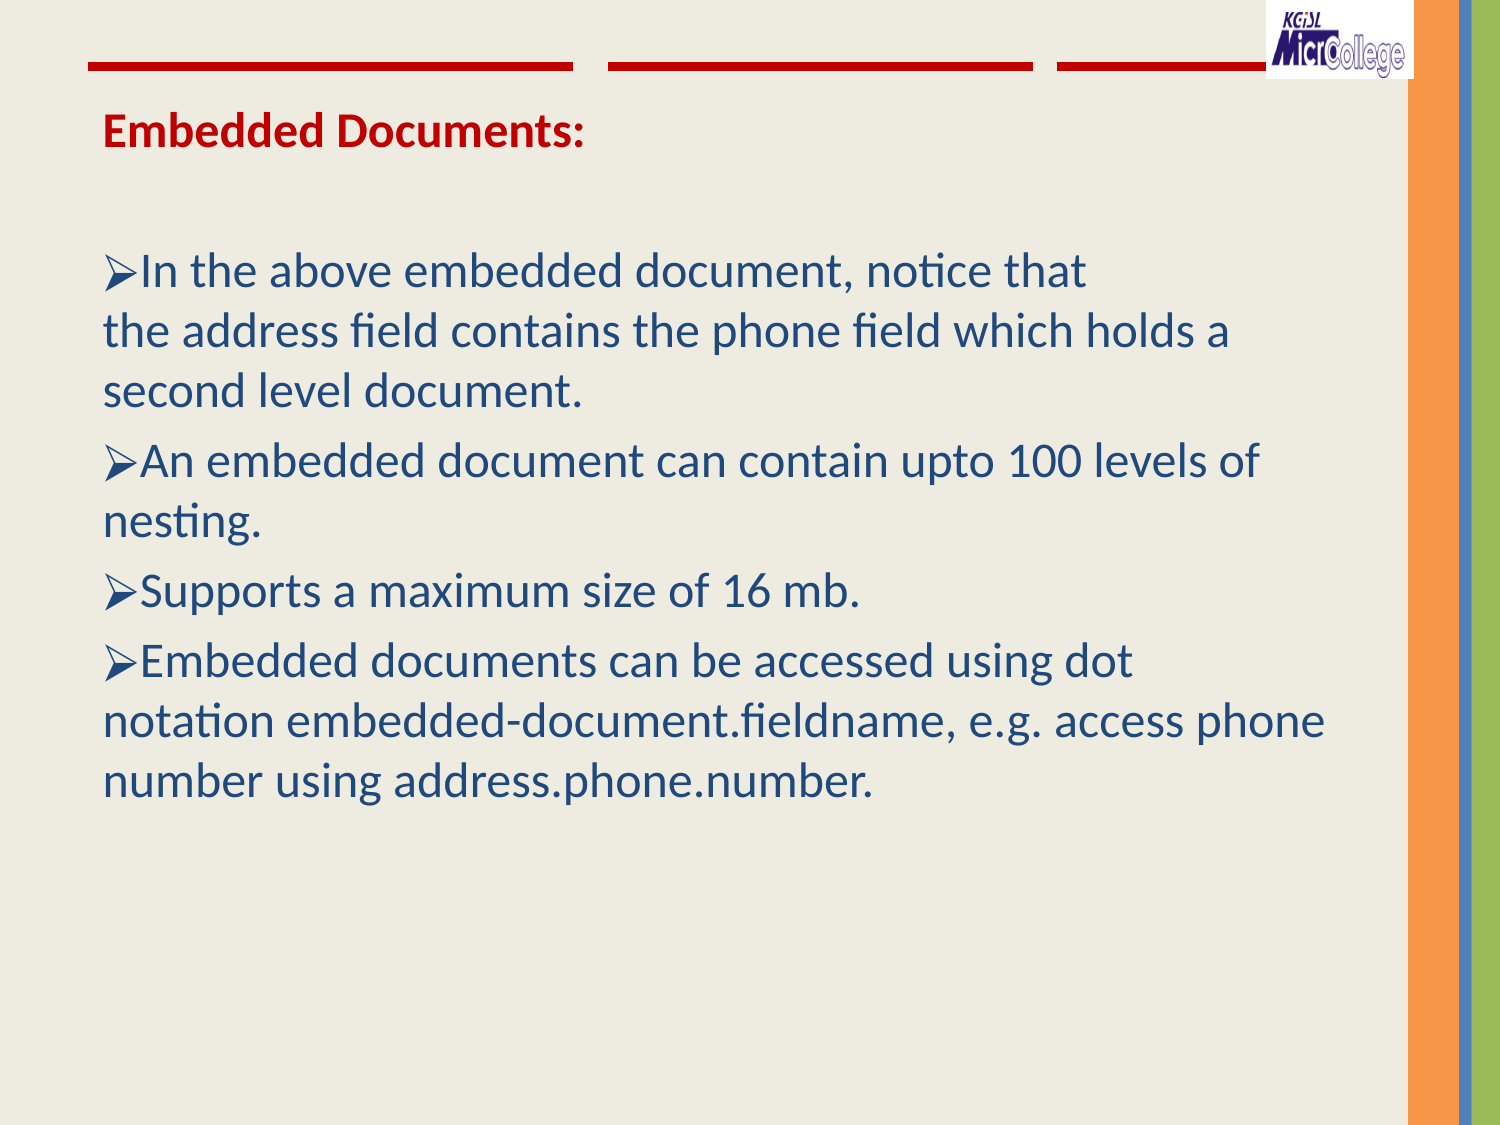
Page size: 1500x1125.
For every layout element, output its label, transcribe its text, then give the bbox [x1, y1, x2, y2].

picture [1266, 0, 1415, 79]
list Embedded Documents: In the above embedded document, notice that the address field contains the phone field which holds a second level document. An embedded document can contain upto 100 levels of nesting. Supports a maximum size of 16 mb. Embedded documents can be accessed using dot notation embedded-document.fieldname, e.g. access phone number using address.phone.number. [87, 90, 1363, 1100]
